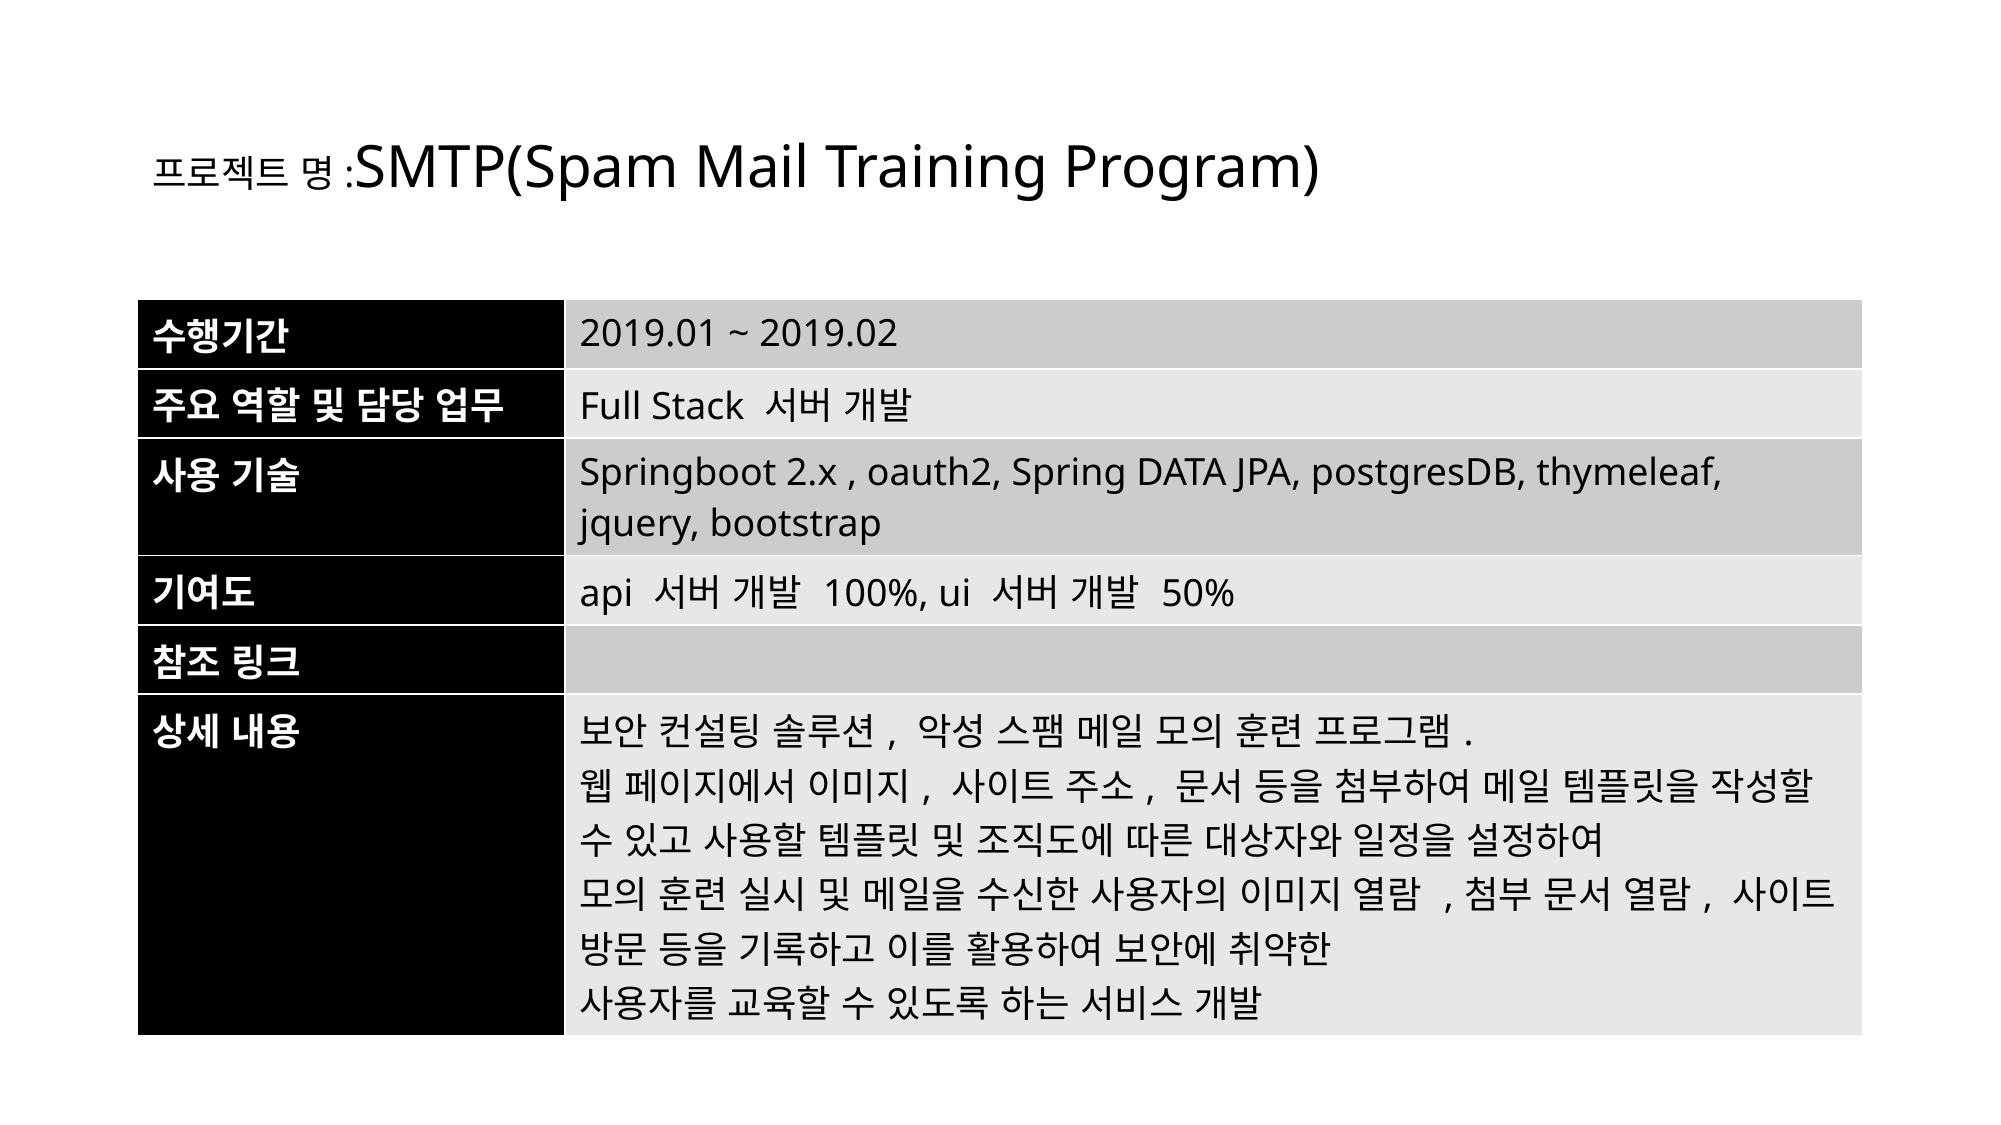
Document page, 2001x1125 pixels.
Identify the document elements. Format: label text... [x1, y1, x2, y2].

table_cell 보안 컨설팅 솔루션, 악성 스팸 메일 모의 훈련 프로그램. 웹 페이지에서 이미지, 사이트 주소, 문서 등을 첨부하여 메일 템플릿을 작성할 수 있고 사용할 템플릿 및 조직도에 따른 대상자와 일정을 설정하여 모의 훈련 실시 및 메일을 수신한 사용자의 이미지 열람 ,첨부 문서 열람, 사이트 방문 등을 기록하고 이를 활용하여 보안에 취약한 사용자를 교육할 수 있도록 하는 서비스 개발 [566, 695, 1862, 1035]
table_cell api 서버 개발 100%, ui 서버 개발 50% [566, 556, 1862, 624]
table_cell 기여도 [138, 556, 564, 624]
table_cell 참조 링크 [138, 626, 564, 693]
table_cell 주요 역할 및 담당 업무 [138, 370, 564, 437]
table_header 수행기간 [138, 300, 564, 368]
table_header 2019.01 ~ 2019.02 [566, 300, 1862, 368]
table_cell Full Stack 서버 개발 [566, 370, 1862, 437]
table_cell 사용 기술 [138, 439, 564, 555]
title 프로젝트 명:SMTP(Spam Mail Training Program) [137, 59, 1863, 278]
table_cell [566, 626, 1862, 693]
table_cell Springboot 2.x , oauth2, Spring DATA JPA, postgresDB, thymeleaf, jquery, bootstrap [566, 439, 1862, 555]
table_cell 상세 내용 [138, 695, 564, 1035]
